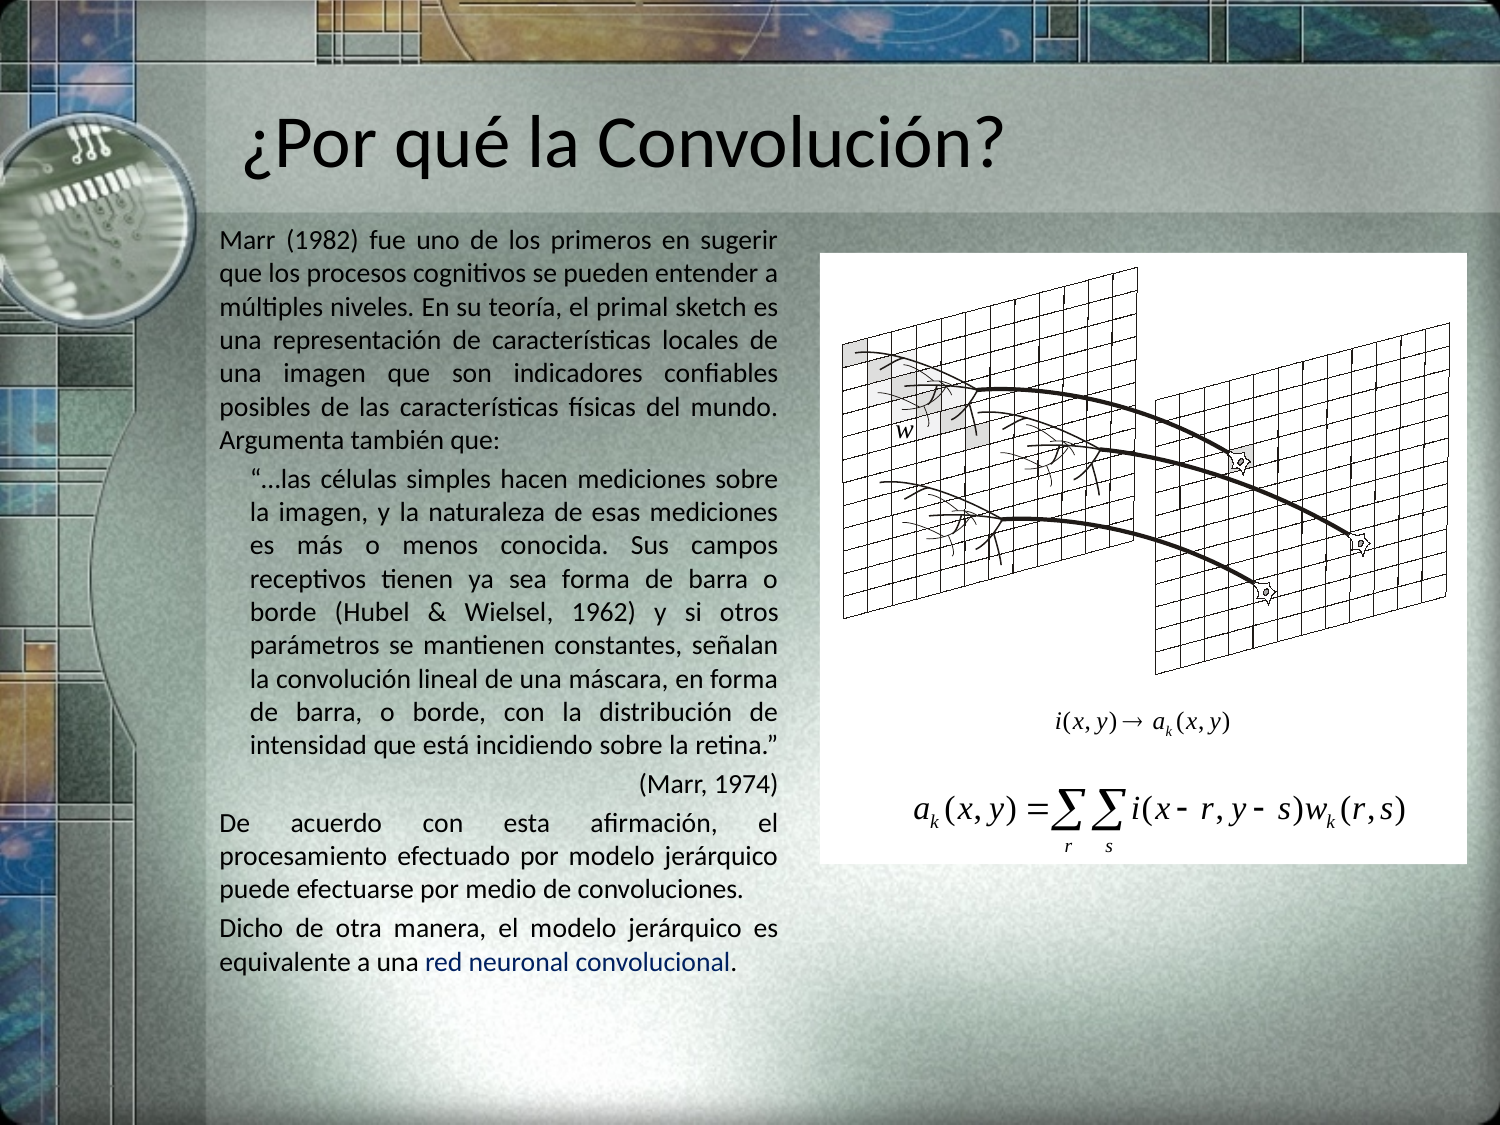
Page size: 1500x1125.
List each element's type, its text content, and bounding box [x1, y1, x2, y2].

text_box [819, 252, 1467, 865]
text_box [842, 266, 1451, 743]
title ¿Por qué la Convolución? [225, 99, 1388, 175]
list Marr (1982) fue uno de los primeros en sugerir que los procesos cognitivos se pueden entender a múltiples niveles. En su teoría, el primal sketch es una representación de características locales de una imagen que son indicadores confiables posibles de las características físicas del mundo. Argumenta también que: “…las células simples hacen mediciones sobre la imagen, y la naturaleza de esas mediciones es más o menos conocida. Sus campos receptivos tienen ya sea forma de barra o borde (Hubel & Wielsel, 1962) y si otros parámetros se mantienen constantes, señalan la convolución lineal de una máscara, en forma de barra, o borde, con la distribución de intensidad que está incidiendo sobre la retina.” (Marr, 1974) De acuerdo con esta afirmación, el procesamiento efectuado por modelo jerárquico puede efectuarse por medio de convoluciones. Dicho de otra manera, el modelo jerárquico es equivalente a una red neuronal convolucional. [204, 214, 794, 1000]
picture [0, 0, 1500, 1125]
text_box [907, 783, 1413, 860]
